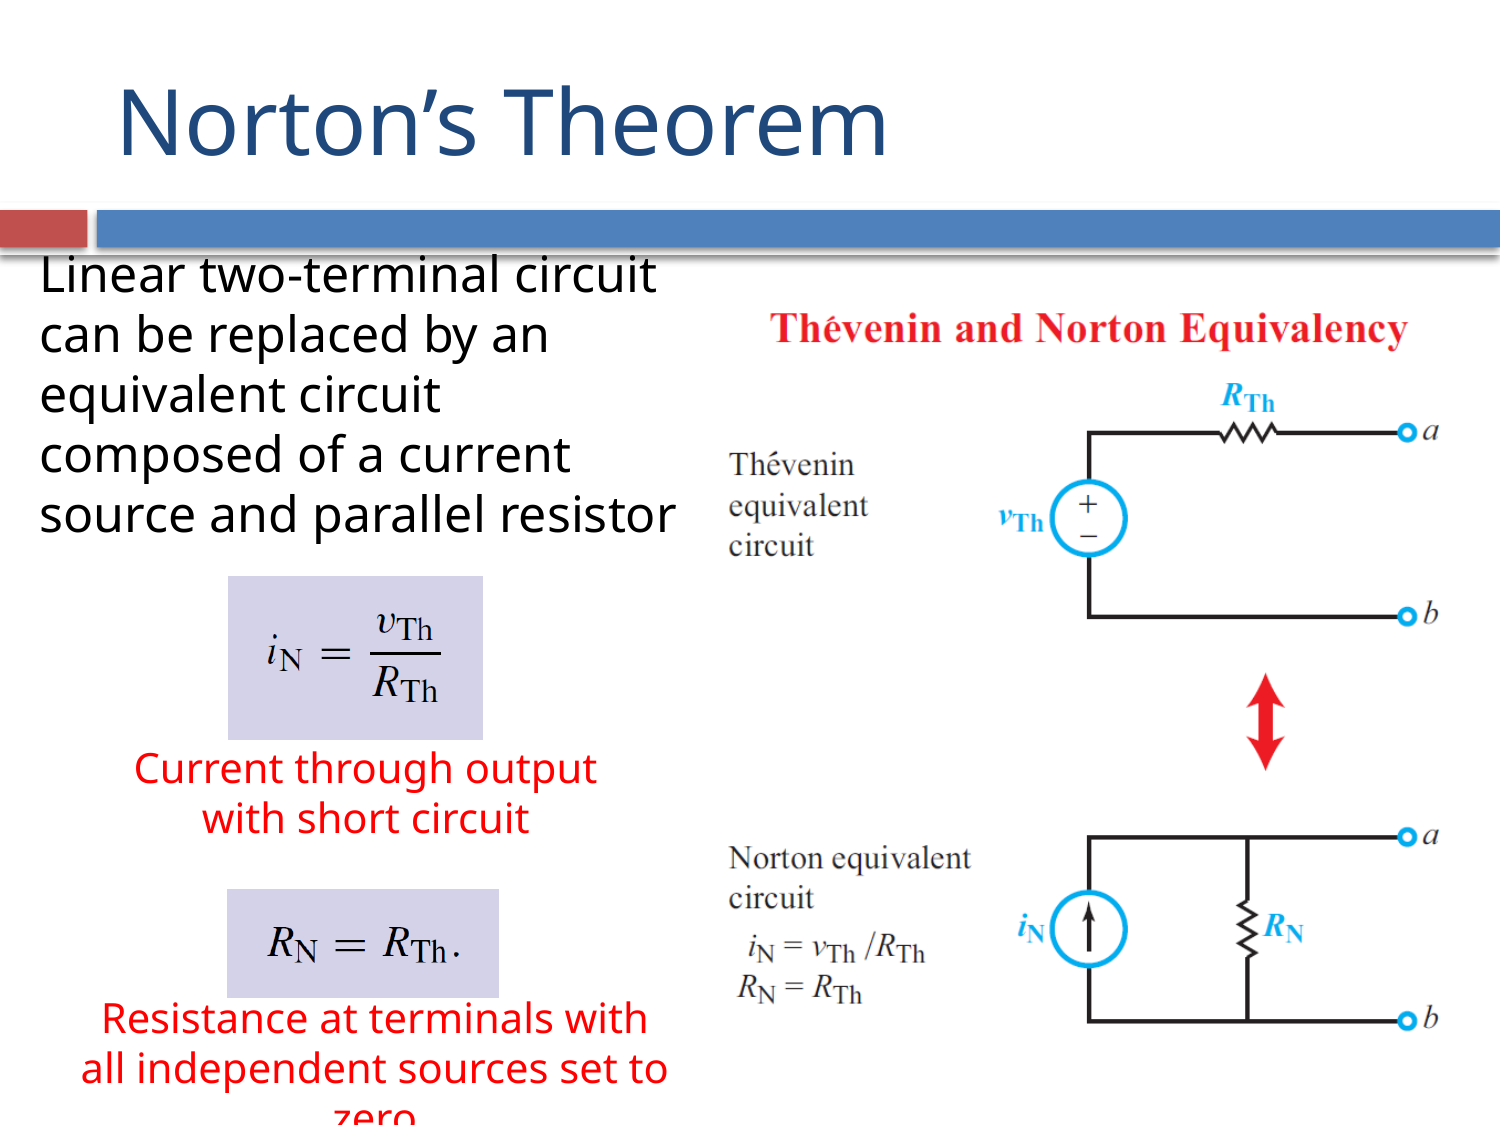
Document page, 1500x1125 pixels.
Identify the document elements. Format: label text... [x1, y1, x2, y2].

text_box Linear two-terminal circuit can be replaced by an equivalent circuit composed of a current source and parallel resistor [24, 235, 713, 551]
text_box Current through output with short circuit [87, 734, 644, 850]
picture [224, 887, 500, 999]
title Norton’s Theorem [100, 37, 1438, 200]
text_box Resistance at terminals with all independent sources set to zero [62, 984, 688, 1125]
picture [224, 572, 494, 741]
picture [714, 310, 1451, 1038]
